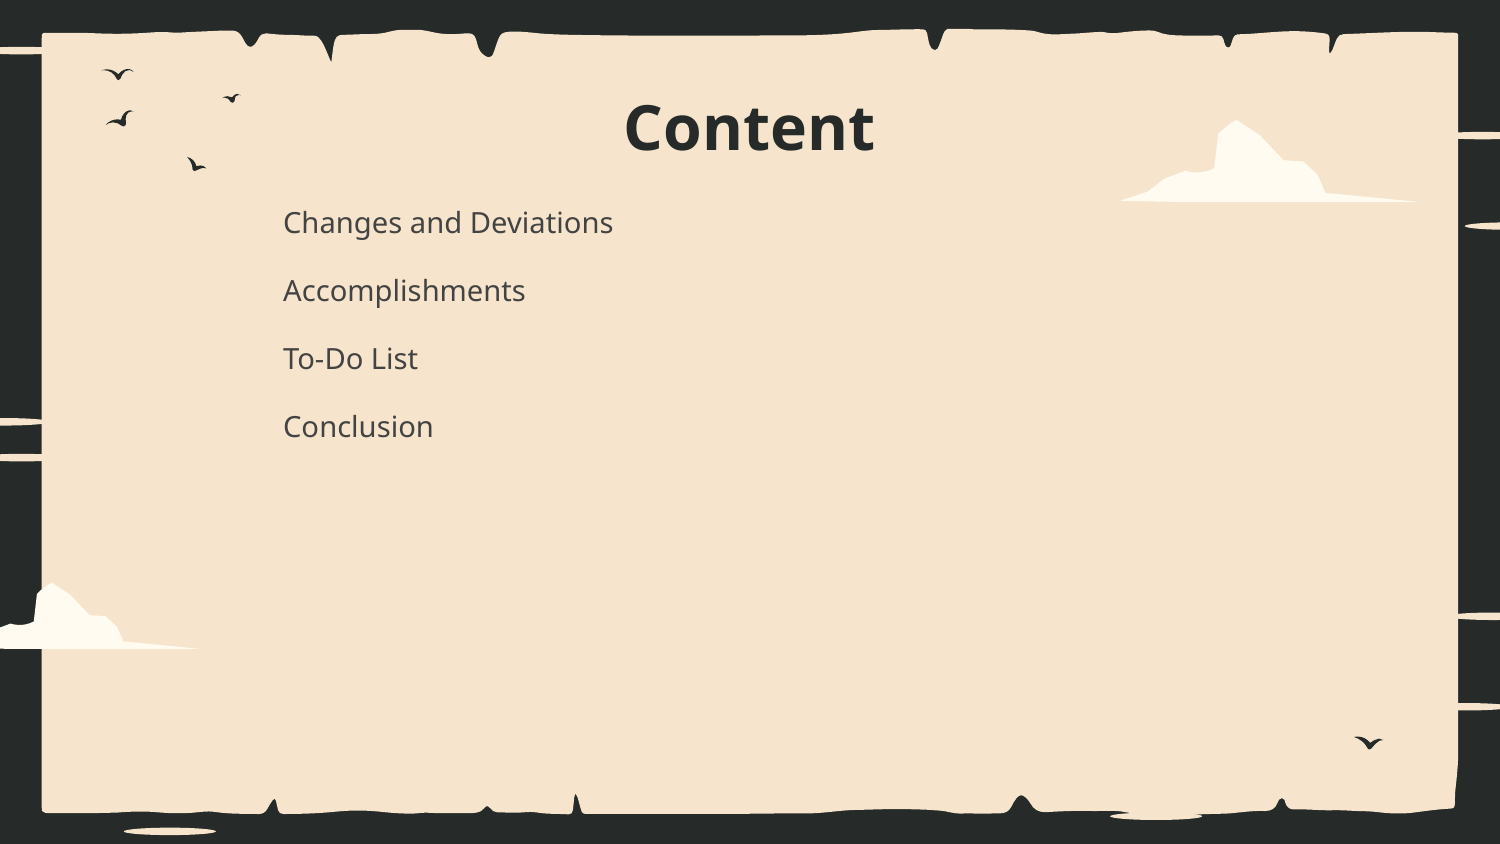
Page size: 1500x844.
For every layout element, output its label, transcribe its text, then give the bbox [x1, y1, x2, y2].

title Content [118, 72, 1382, 167]
list Changes and Deviations Accomplishments To-Do List Conclusion [118, 189, 1382, 750]
